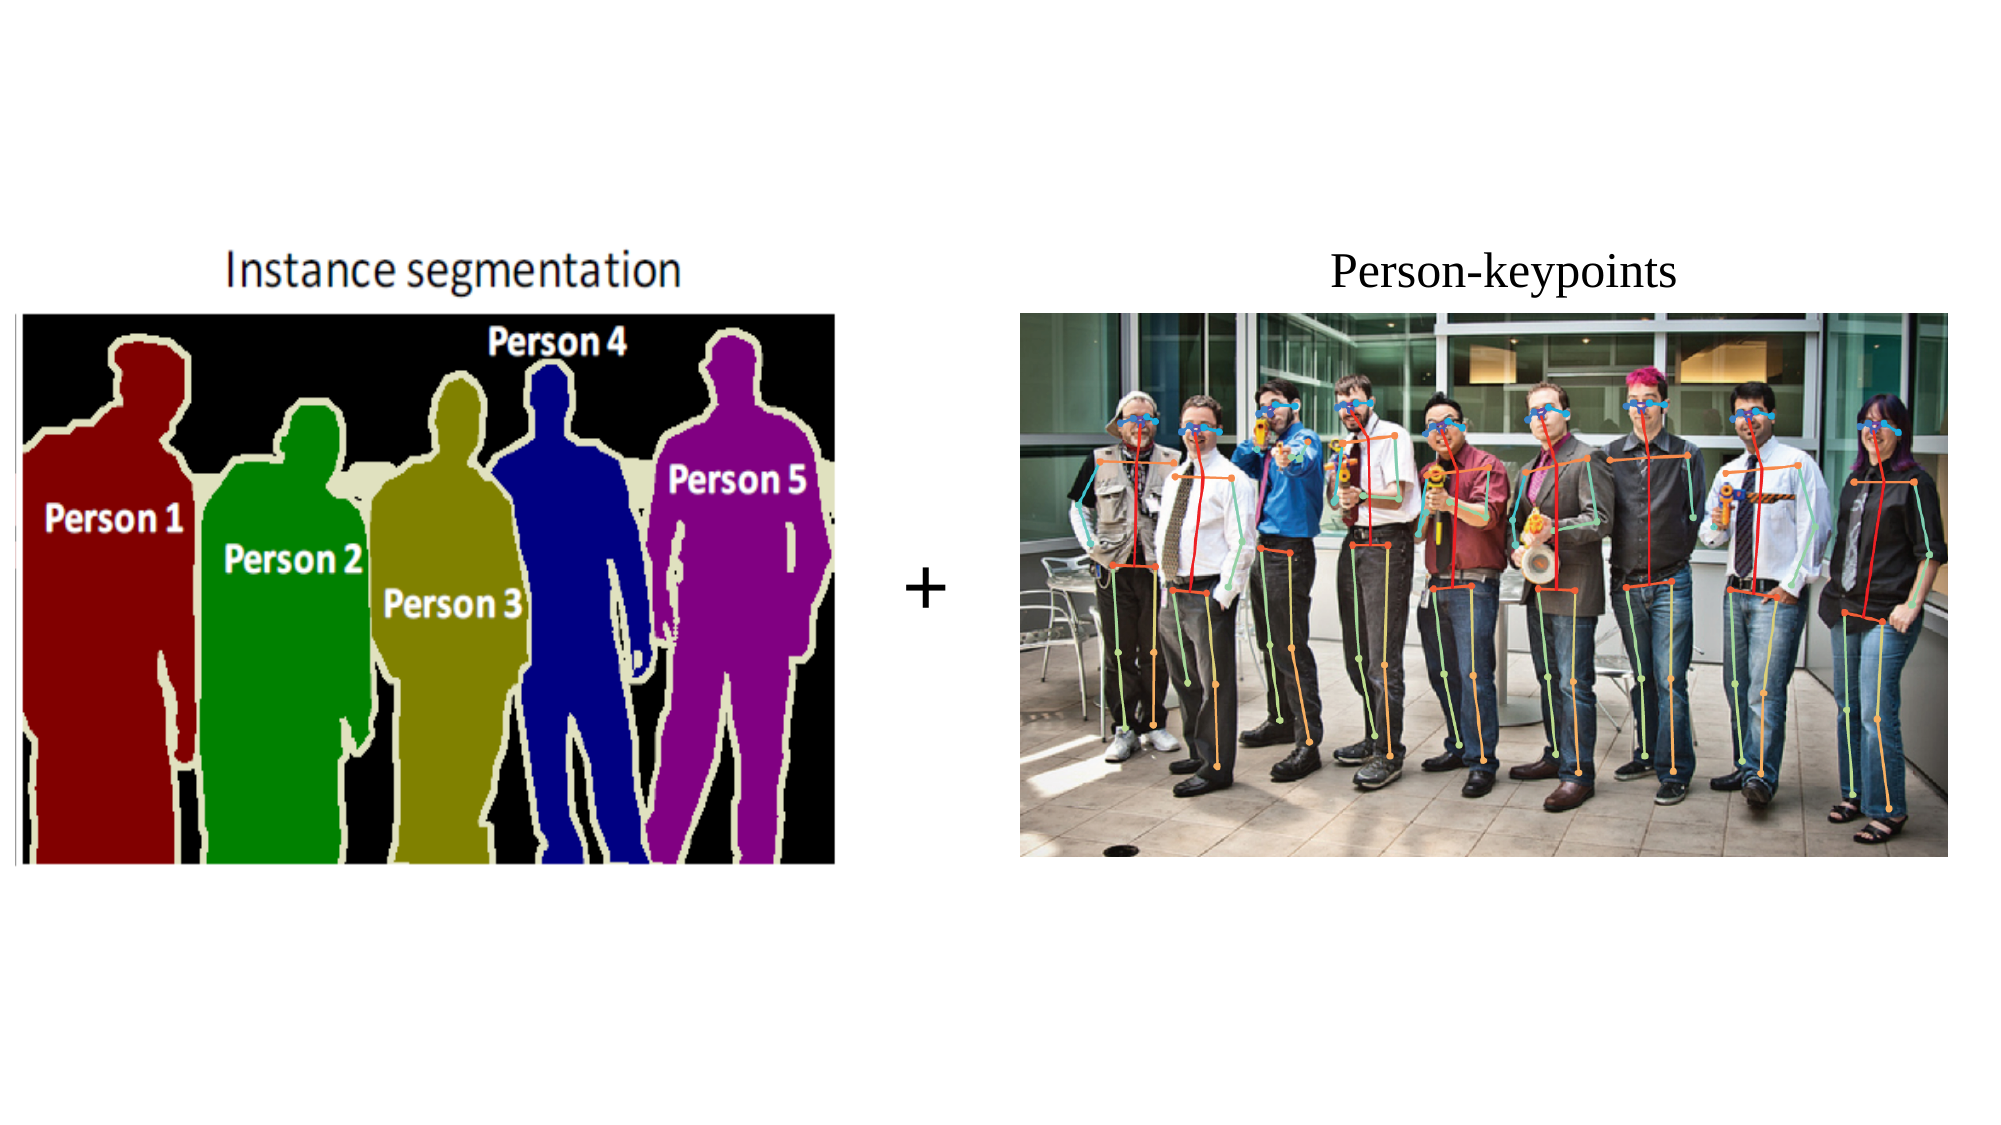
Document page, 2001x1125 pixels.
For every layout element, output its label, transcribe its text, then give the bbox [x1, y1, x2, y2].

text_box Person-keypoints [1134, 229, 1874, 305]
text_box + [866, 526, 1020, 642]
picture [1020, 313, 1948, 857]
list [14, 234, 847, 891]
